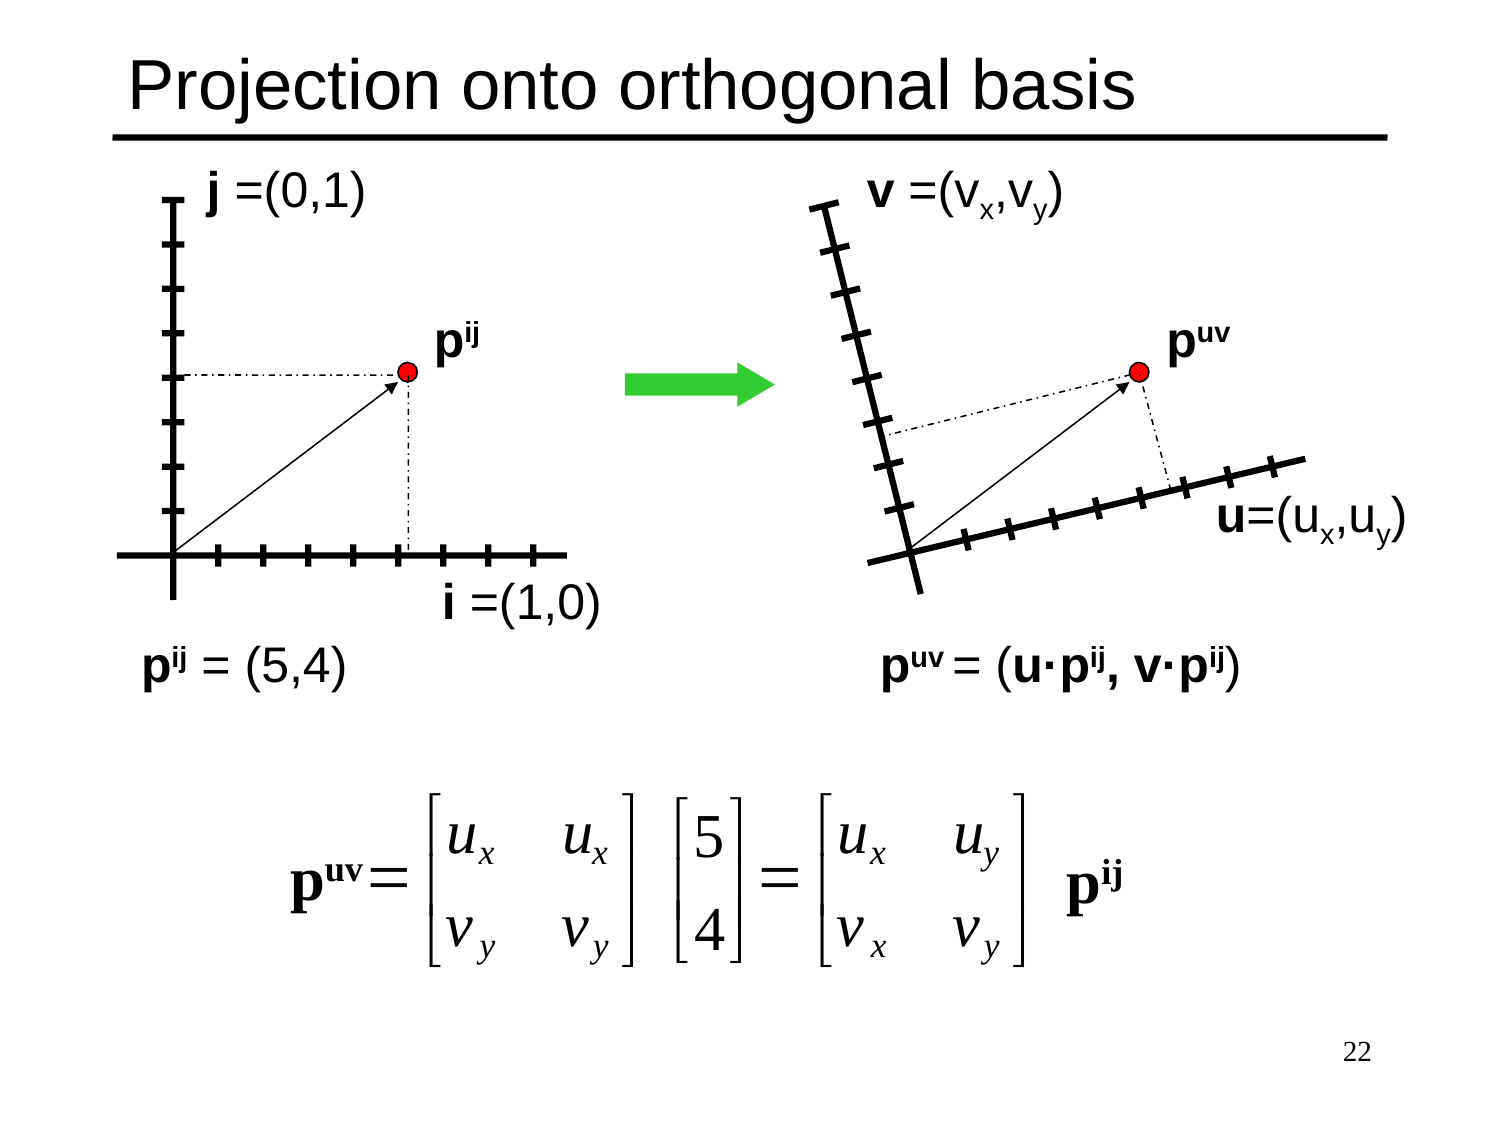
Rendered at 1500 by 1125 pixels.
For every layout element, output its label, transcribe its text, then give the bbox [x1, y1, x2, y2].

text_box ë [672, 895, 690, 971]
text_box é [816, 789, 835, 865]
text_box u=(ux,uy) [1201, 474, 1423, 558]
text_box u [953, 790, 985, 866]
text_box y [592, 921, 609, 965]
text_box x [870, 921, 887, 965]
text_box v [952, 883, 981, 959]
text_box û [1011, 899, 1029, 975]
text_box u [837, 790, 870, 866]
text_box û [728, 895, 747, 971]
text_box ë [816, 899, 835, 975]
text_box = [364, 834, 415, 909]
text_box pij = (5,4) [126, 624, 363, 700]
text_box y [984, 921, 1000, 965]
text_box pij [1066, 841, 1124, 917]
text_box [116, 199, 568, 601]
text_box [1129, 362, 1149, 383]
text_box x [478, 829, 495, 872]
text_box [856, 199, 888, 601]
text_box j =(0,1) [191, 149, 382, 198]
text_box y [983, 829, 1010, 872]
text_box ú [1011, 865, 1029, 899]
text_box u [446, 790, 479, 866]
slide_number 22 [1074, 1024, 1388, 1101]
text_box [892, 499, 1312, 523]
title Projection onto orthogonal basis [112, 12, 1388, 150]
text_box é [672, 793, 690, 869]
text_box é [425, 789, 443, 865]
text_box ú [728, 869, 747, 895]
text_box i =(1,0) [427, 562, 617, 638]
text_box 4 [694, 887, 726, 963]
text_box v [836, 883, 865, 959]
text_box ù [1011, 789, 1029, 865]
text_box u [562, 790, 594, 866]
text_box puv [290, 837, 364, 913]
text_box ê [672, 869, 690, 895]
text_box puv [1151, 299, 1246, 375]
text_box ù [728, 793, 747, 869]
text_box ê [425, 865, 443, 899]
text_box v [561, 883, 589, 959]
text_box x [592, 829, 608, 872]
text_box = [755, 834, 806, 909]
text_box puv = (u·pij, v·pij) [865, 624, 1257, 700]
text_box ù [620, 789, 638, 865]
text_box û [620, 899, 638, 975]
text_box y [479, 921, 496, 965]
text_box 5 [694, 794, 726, 870]
text_box [624, 362, 775, 407]
text_box ê [816, 865, 835, 899]
text_box v [445, 883, 474, 959]
text_box v =(vx,vy) [852, 149, 1080, 233]
text_box [976, 382, 1130, 498]
text_box ë [425, 899, 443, 975]
text_box x [870, 829, 886, 872]
text_box ú [620, 865, 638, 899]
